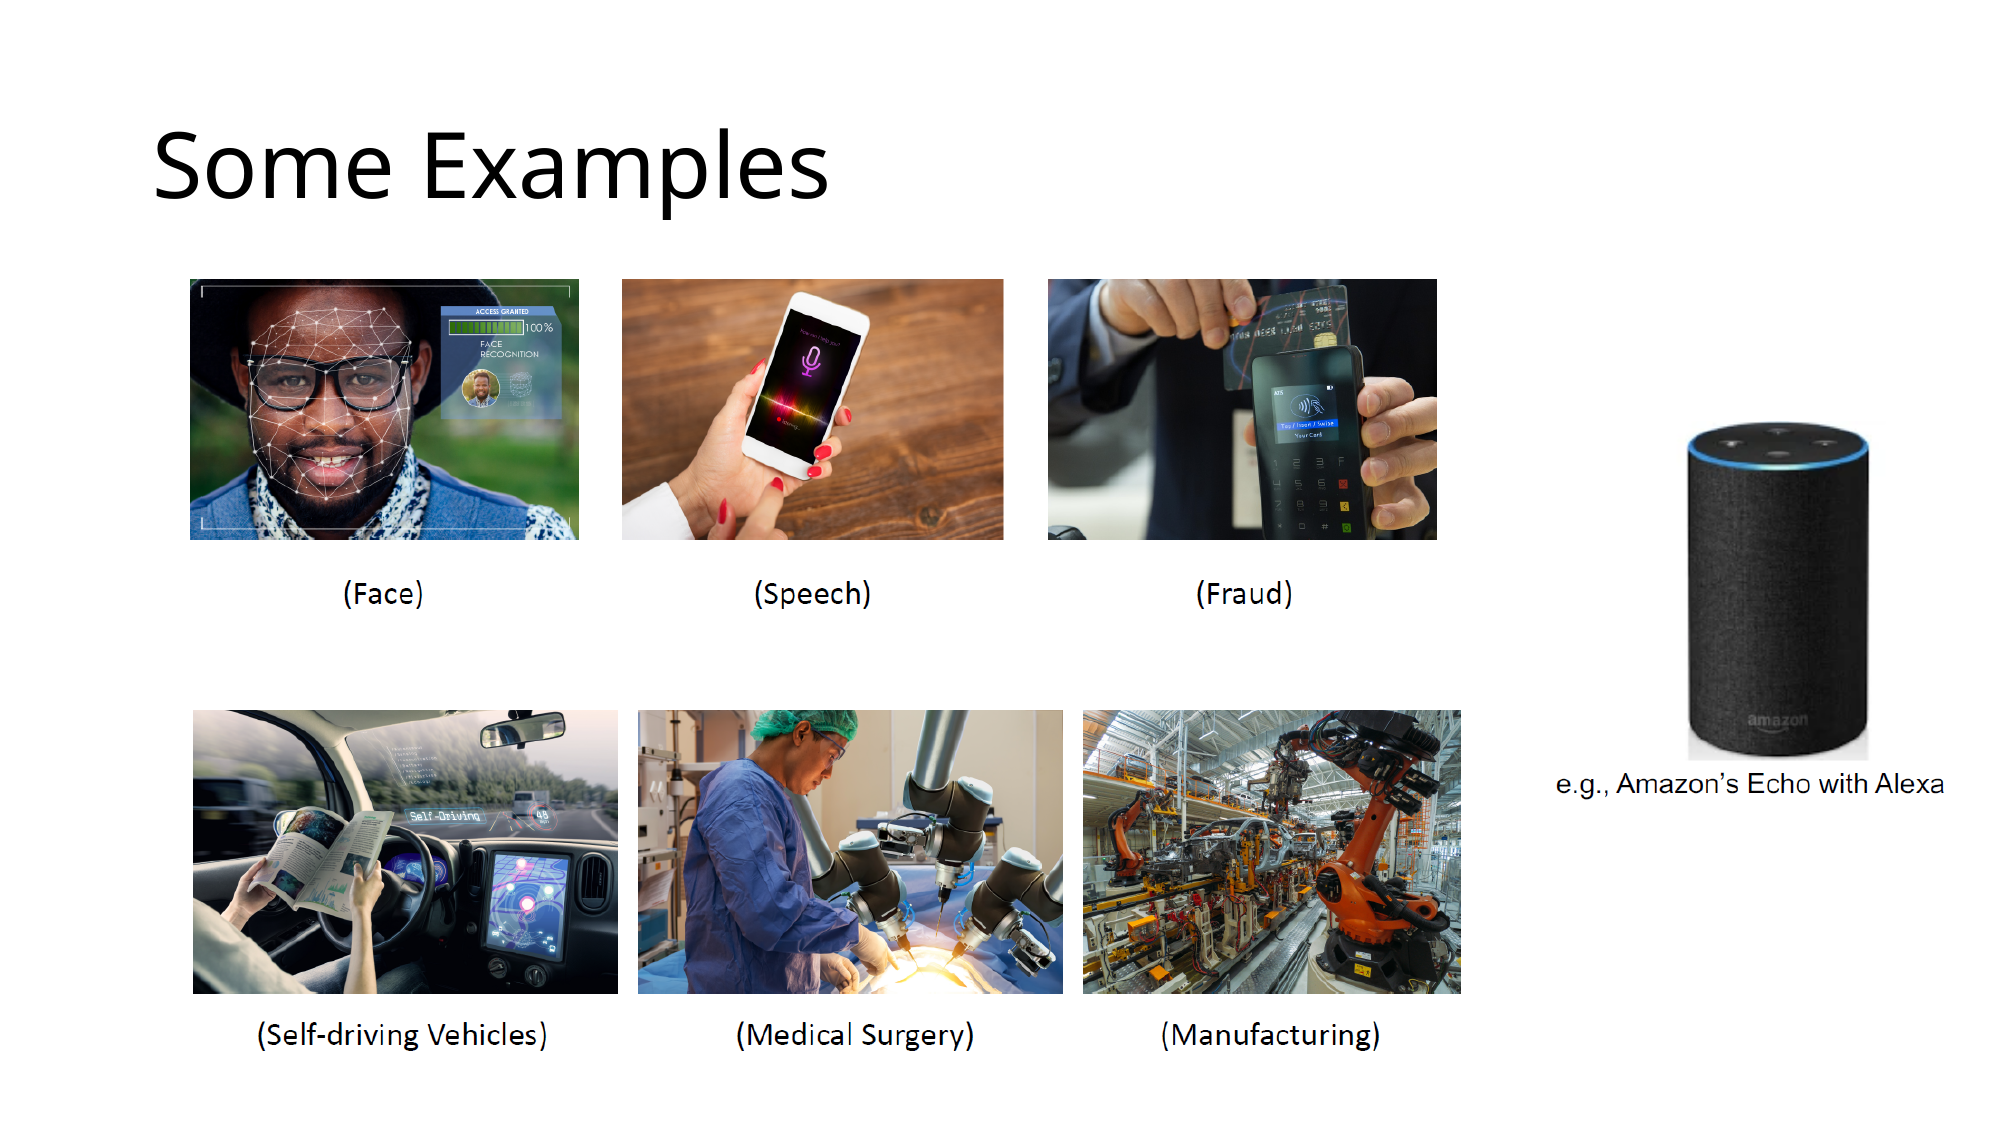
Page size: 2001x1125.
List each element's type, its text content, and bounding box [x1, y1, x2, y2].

picture [1544, 402, 1971, 829]
picture [172, 690, 1478, 1051]
picture [172, 265, 1471, 616]
title Some Examples [137, 59, 1863, 278]
